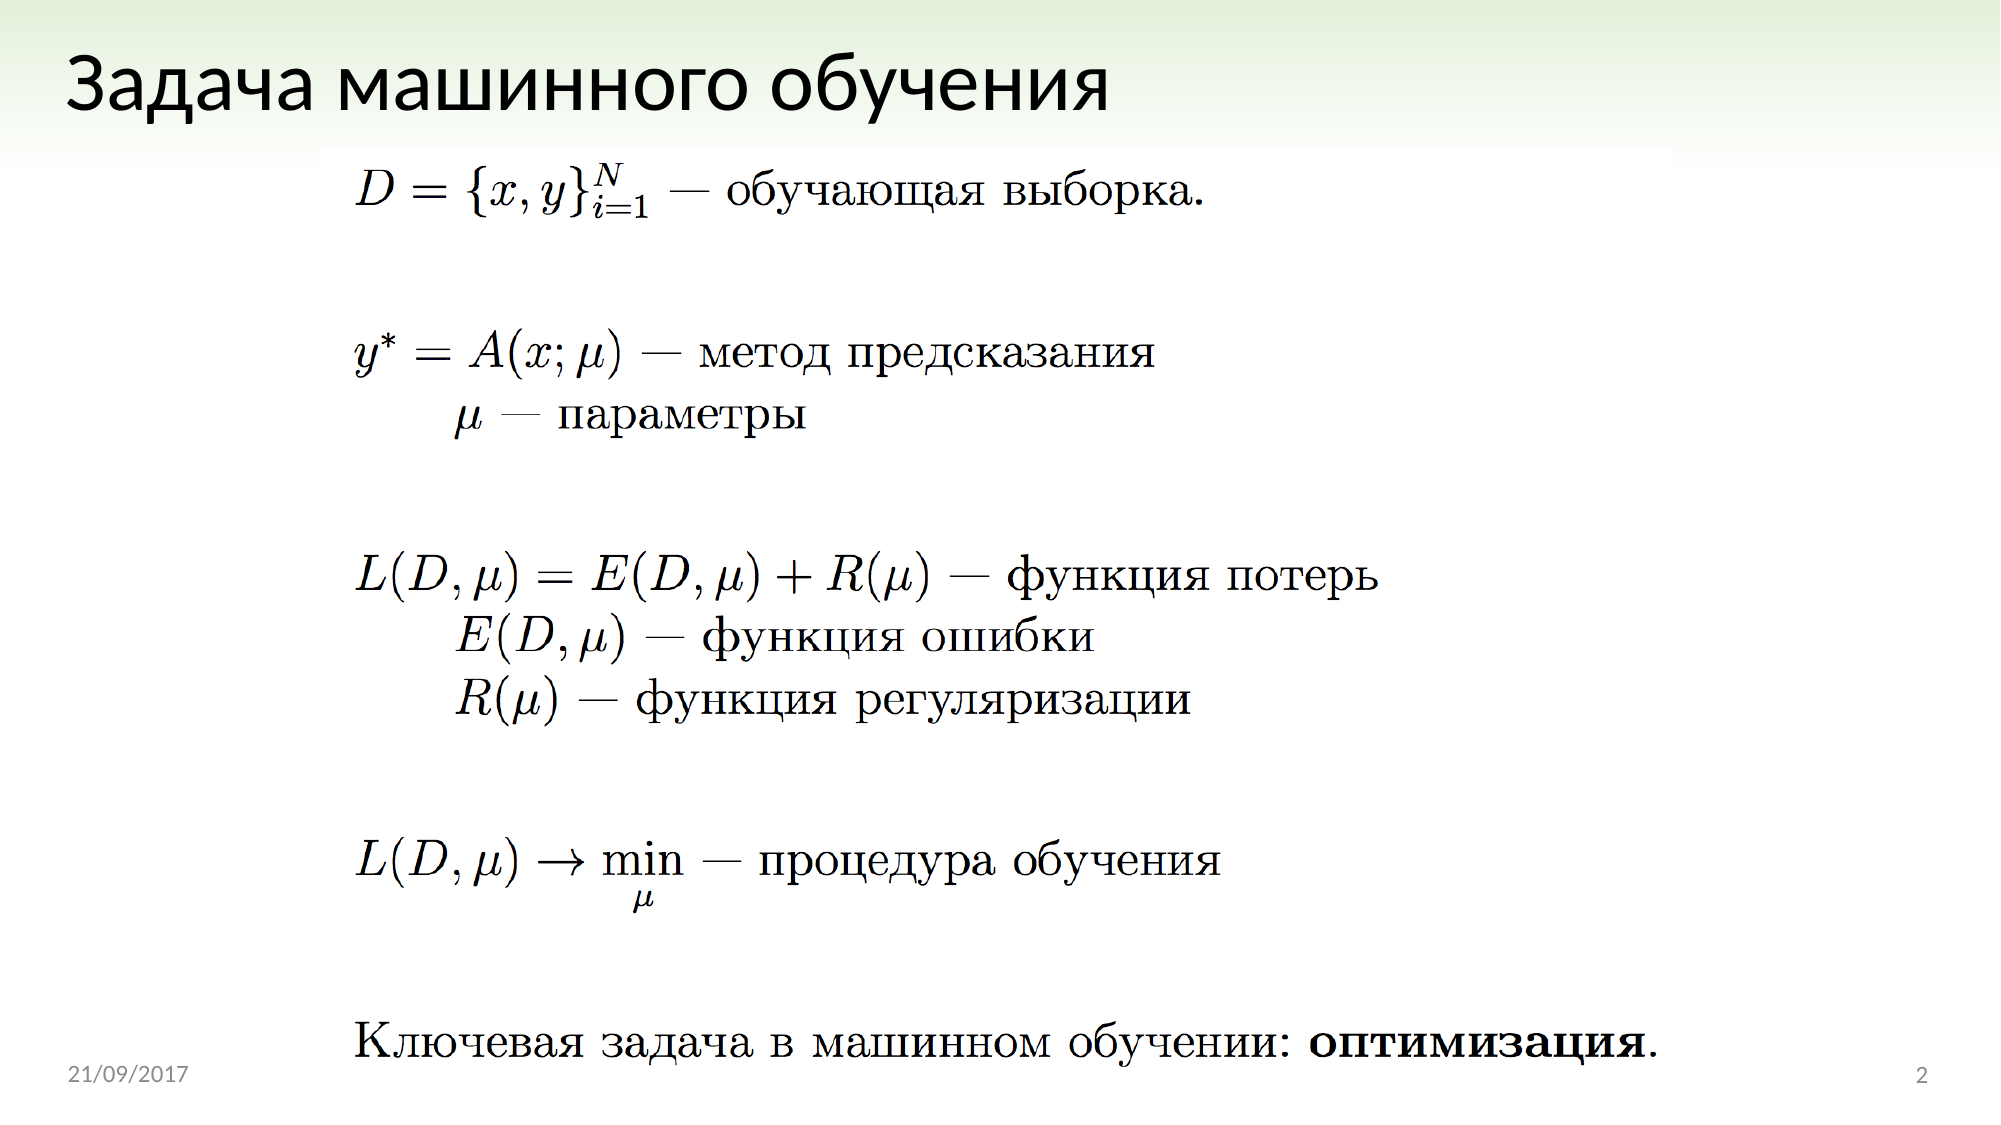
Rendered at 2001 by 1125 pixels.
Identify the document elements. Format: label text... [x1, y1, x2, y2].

title Задача машинного обучения [50, 28, 1943, 137]
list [321, 149, 1672, 1074]
slide_number 2 [1493, 1044, 1944, 1104]
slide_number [52, 1042, 503, 1103]
